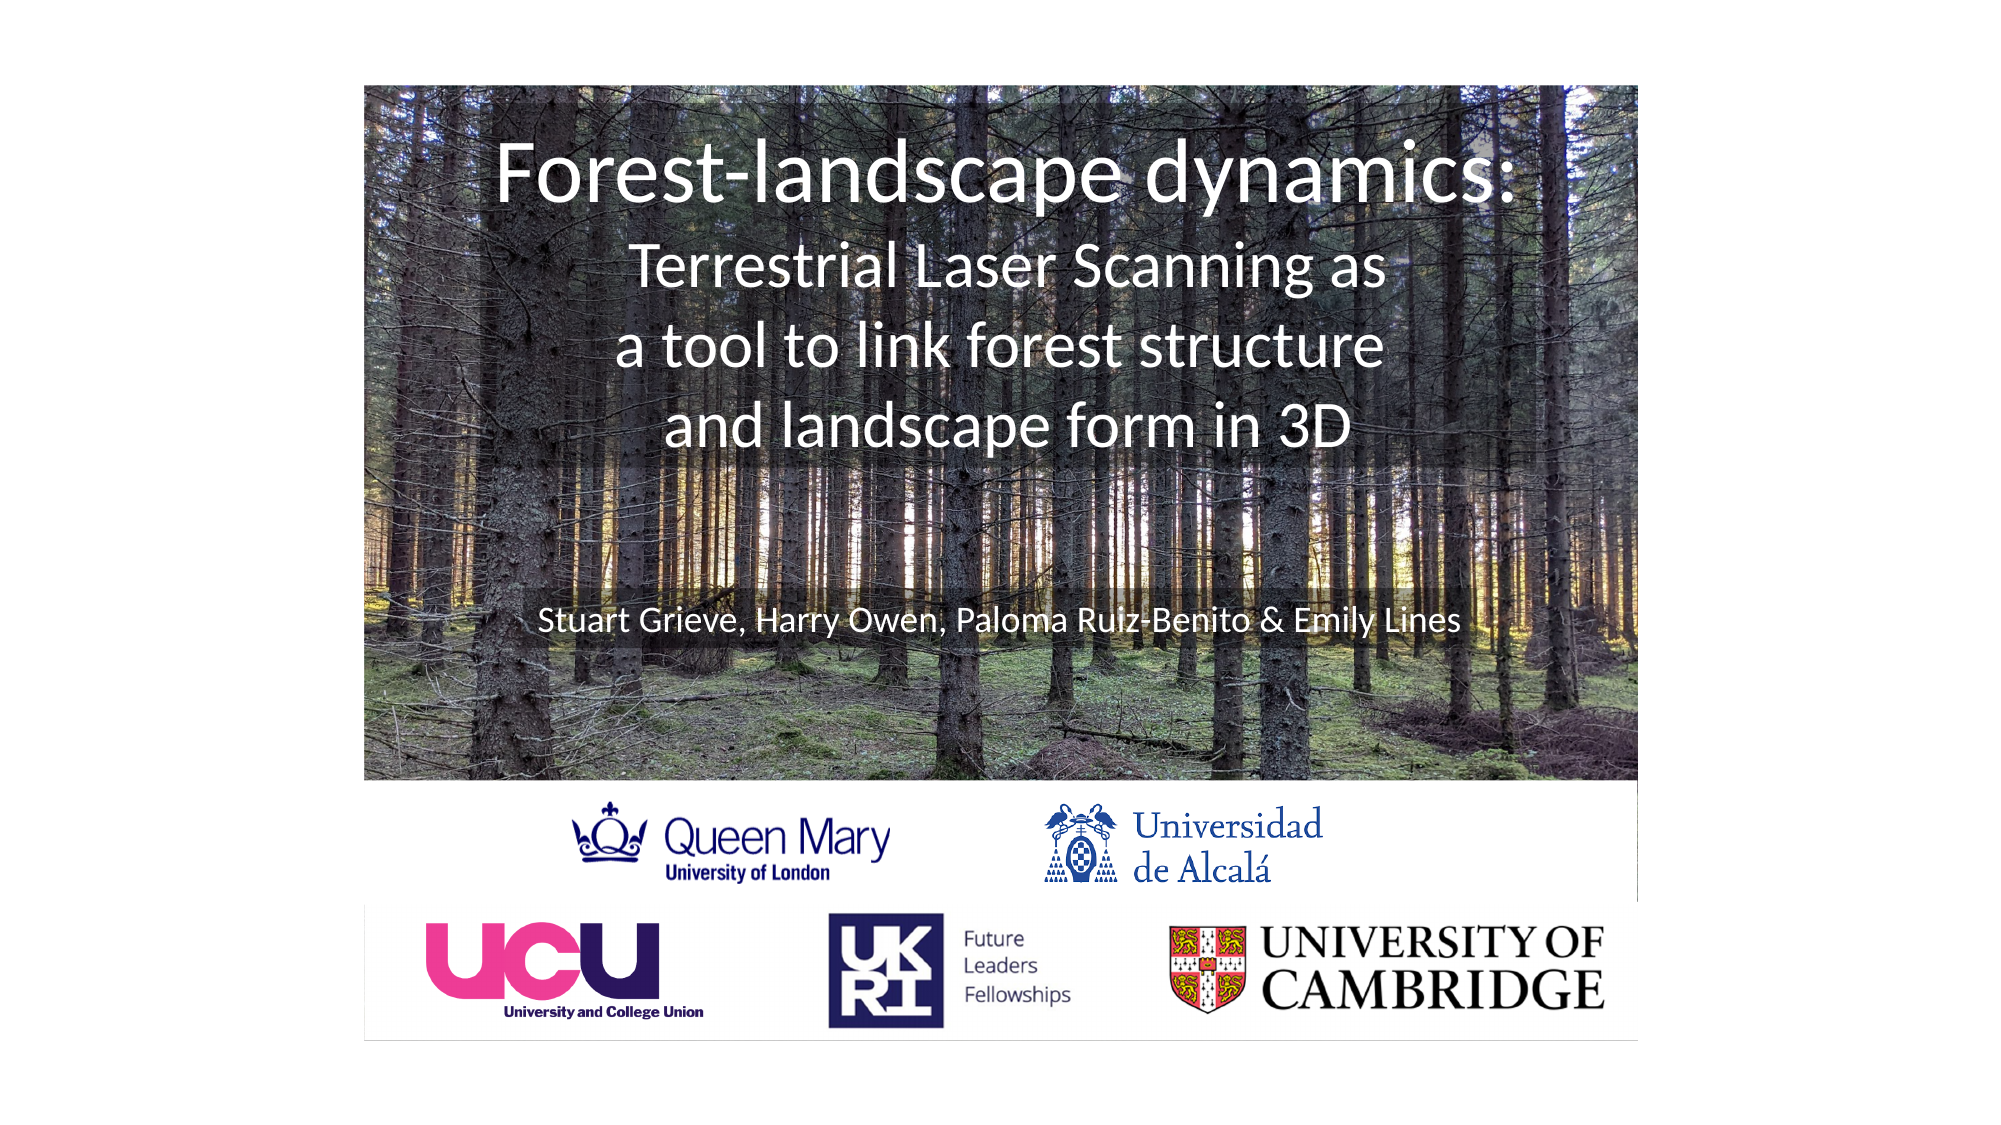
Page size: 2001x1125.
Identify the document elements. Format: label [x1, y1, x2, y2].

text_box [362, 84, 1638, 1041]
